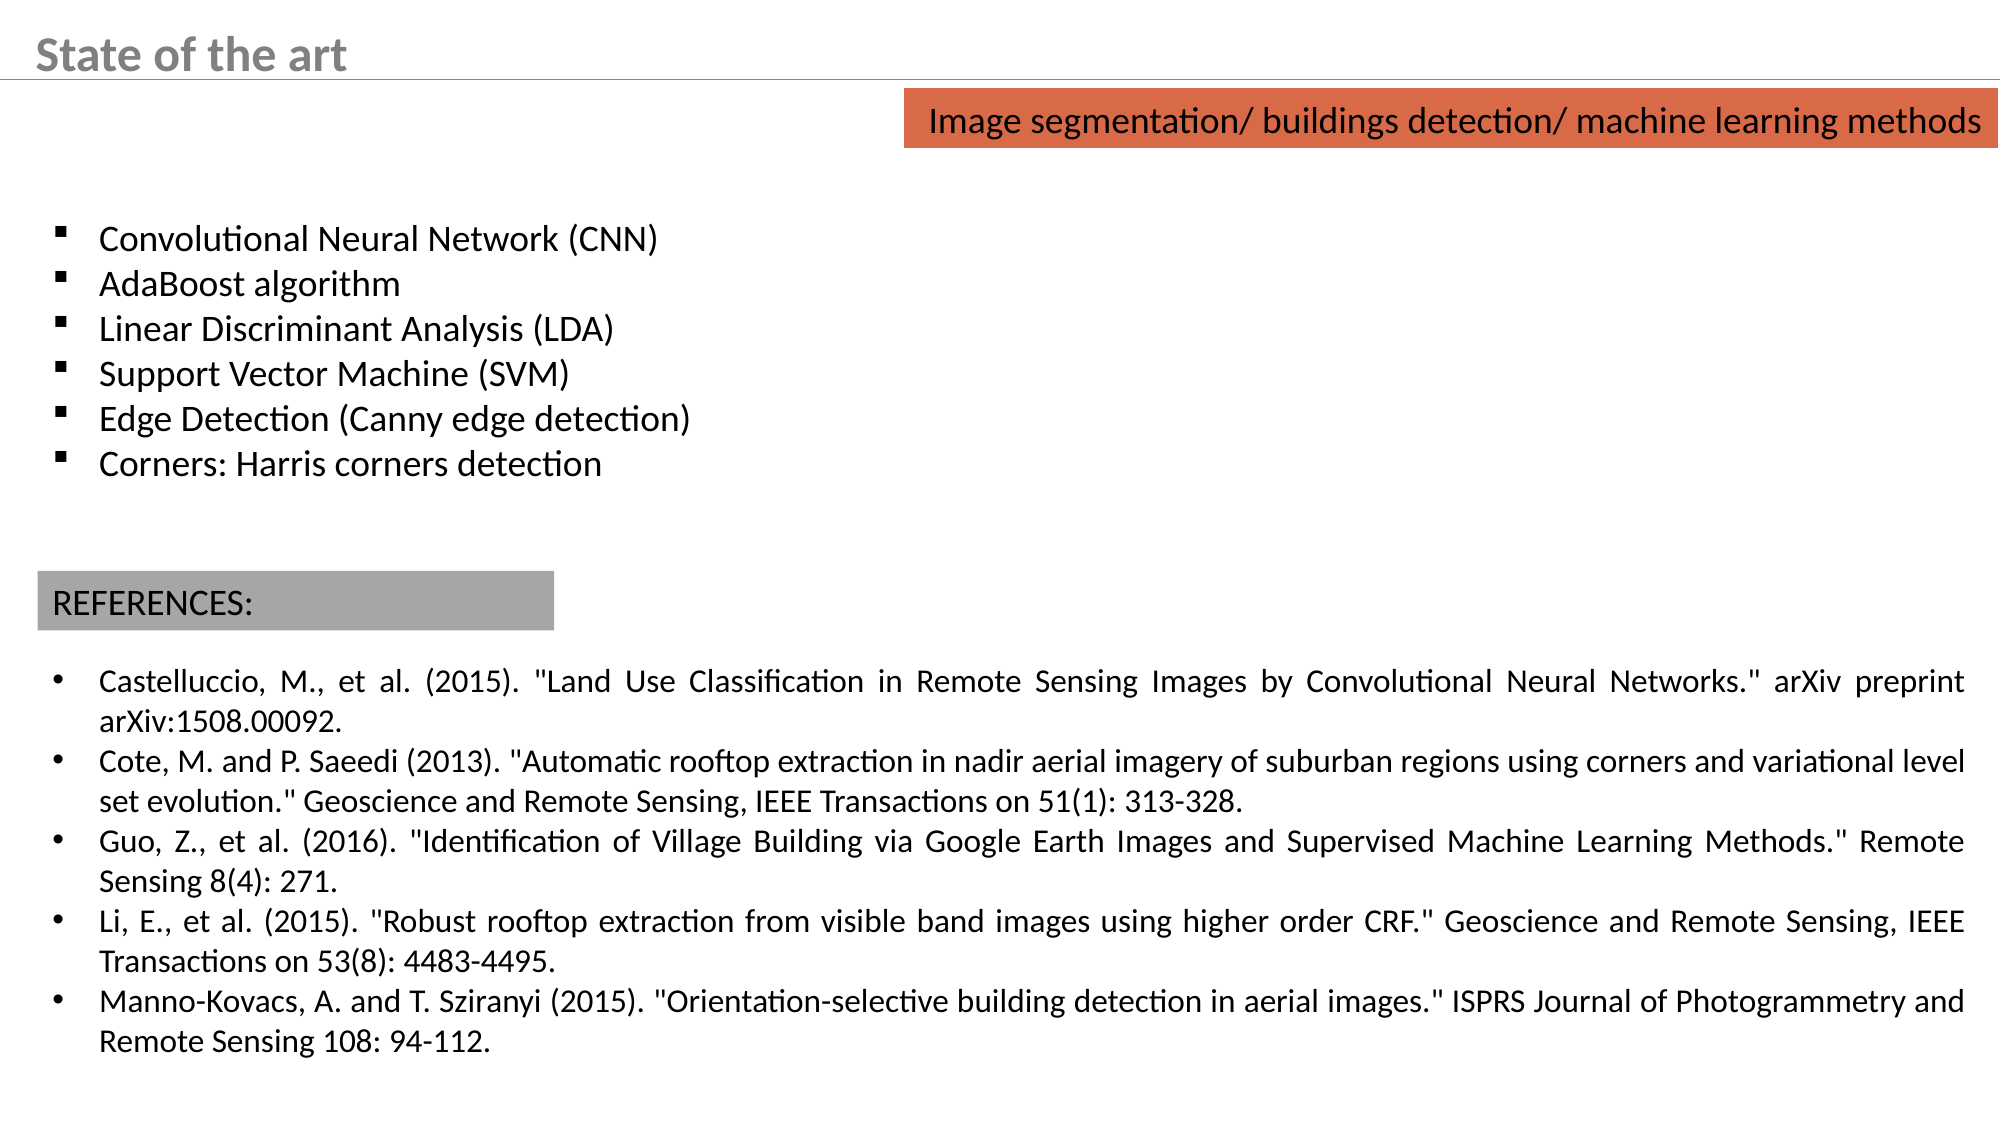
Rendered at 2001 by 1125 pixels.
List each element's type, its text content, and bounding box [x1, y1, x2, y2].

text_box Convolutional Neural Network (CNN) AdaBoost algorithm Linear Discriminant Analysis (LDA) Support Vector Machine (SVM) Edge Detection (Canny edge detection) Corners: Harris corners detection [37, 206, 1984, 491]
text_box Castelluccio, M., et al. (2015). "Land Use Classification in Remote Sensing Images by Convolutional Neural Networks." arXiv preprint arXiv:1508.00092. Cote, M. and P. Saeedi (2013). "Automatic rooftop extraction in nadir aerial imagery of suburban regions using corners and variational level set evolution." Geoscience and Remote Sensing, IEEE Transactions on 51(1): 313-328. Guo, Z., et al. (2016). "Identification of Village Building via Google Earth Images and Supervised Machine Learning Methods." Remote Sensing 8(4): 271. Li, E., et al. (2015). "Robust rooftop extraction from visible band images using higher order CRF." Geoscience and Remote Sensing, IEEE Transactions on 53(8): 4483-4495. Manno-Kovacs, A. and T. Sziranyi (2015). "Orientation-selective building detection in aerial images." ISPRS Journal of Photogrammetry and Remote Sensing 108: 94-112. [37, 652, 1984, 1066]
text_box Image segmentation/ buildings detection/ machine learning methods [904, 88, 1998, 148]
text_box REFERENCES: [37, 570, 555, 631]
text_box State of the art [20, 14, 573, 79]
text_box State of the art [20, 80, 573, 90]
